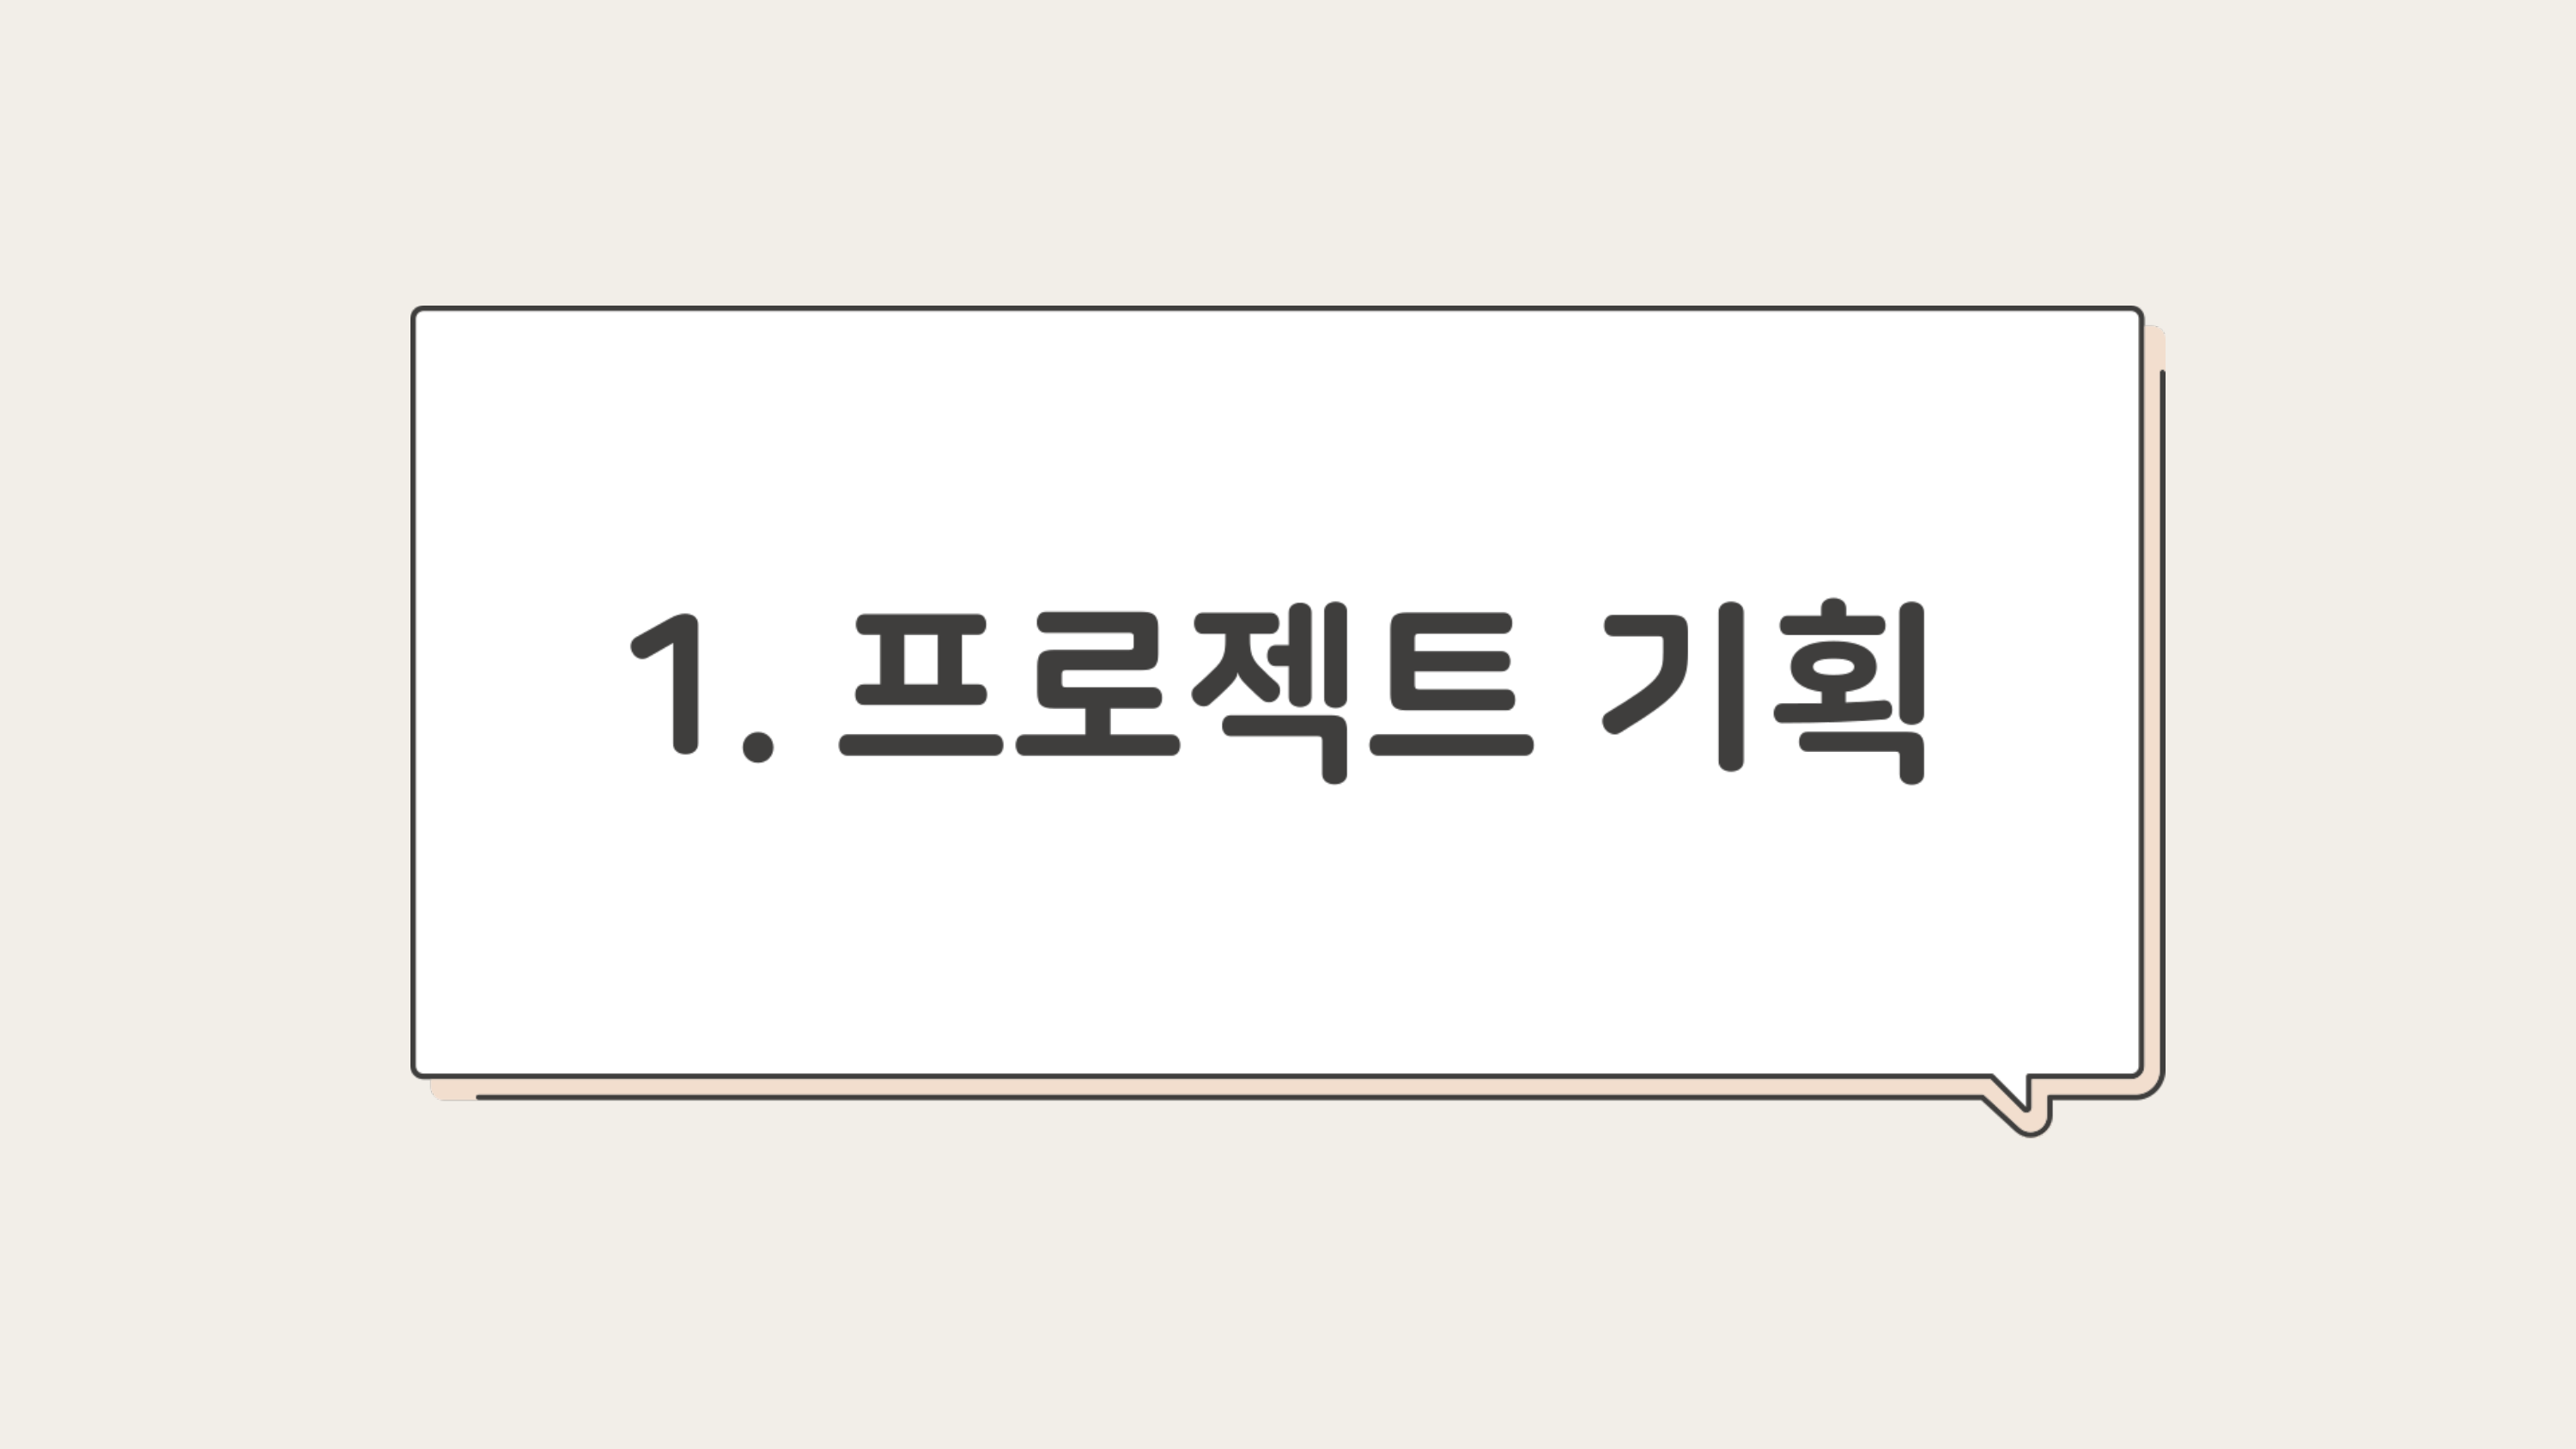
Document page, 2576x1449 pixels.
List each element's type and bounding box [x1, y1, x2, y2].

picture [537, 476, 2146, 1007]
text_box [410, 306, 2166, 1138]
